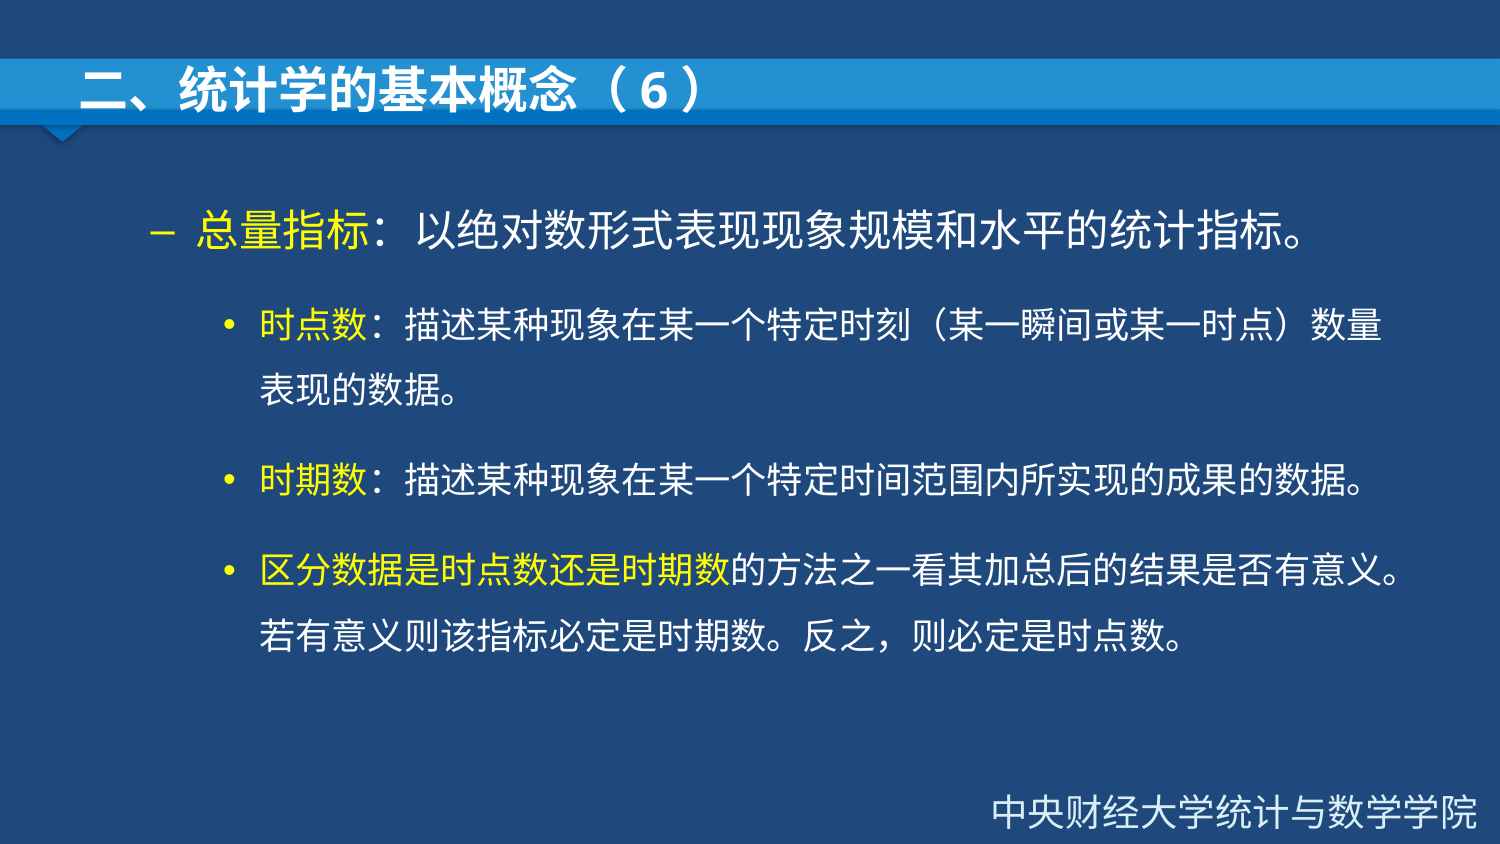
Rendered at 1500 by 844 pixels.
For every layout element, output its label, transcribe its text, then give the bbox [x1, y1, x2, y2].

list 总量指标：以绝对数形式表现现象规模和水平的统计指标。 时点数：描述某种现象在某一个特定时刻（某一瞬间或某一时点）数量表现的数据。 时期数：描述某种现象在某一个特定时间范围内所实现的成果的数据。 区分数据是时点数还是时期数的方法之一看其加总后的结果是否有意义。若有意义则该指标必定是时期数。反之，则必定是时点数。 [63, 169, 1414, 785]
title 二、统计学的基本概念（6） [63, 54, 1414, 122]
